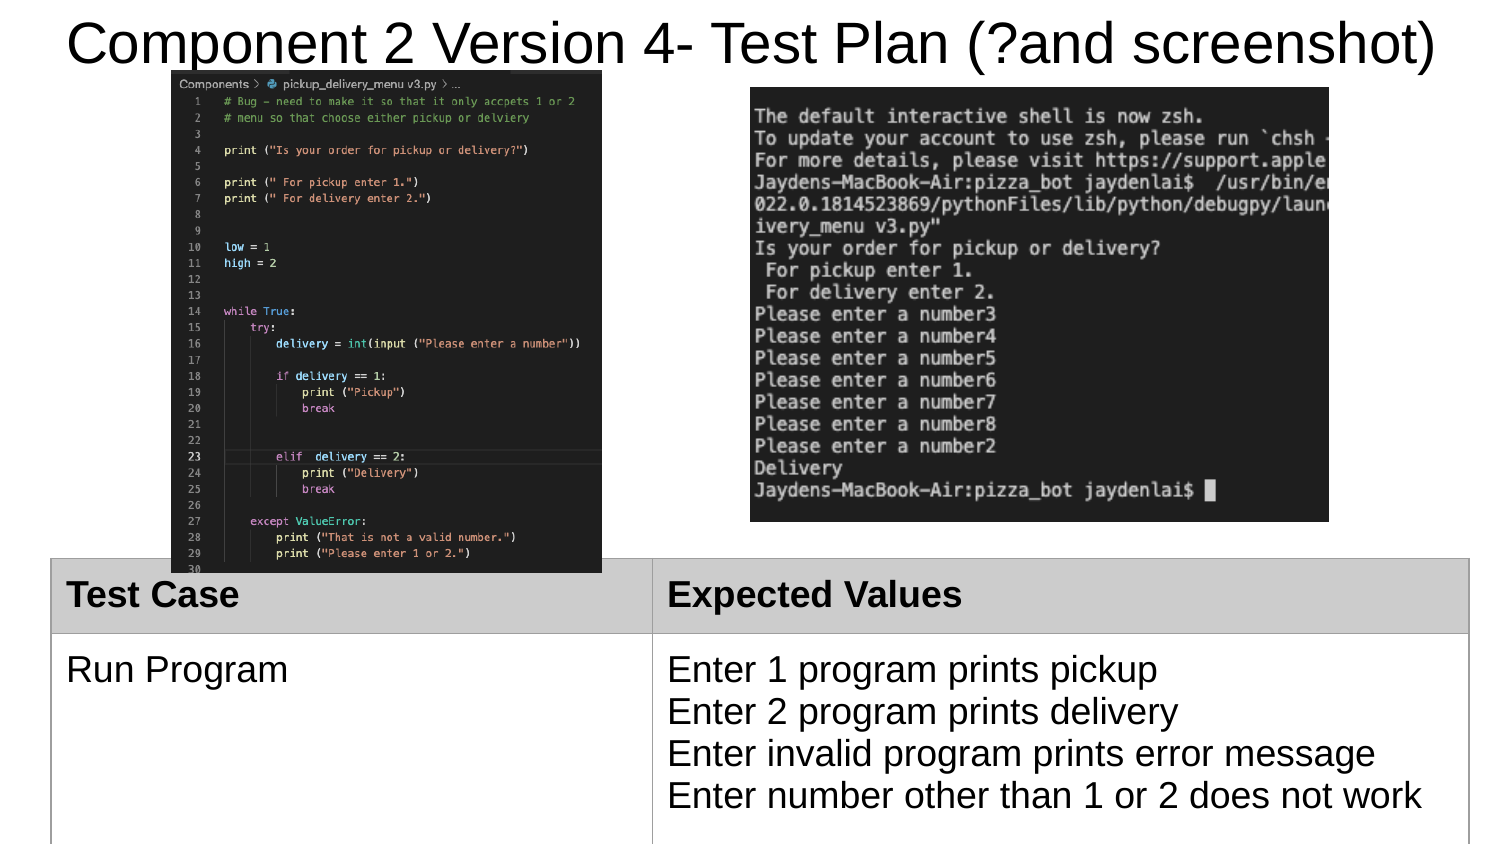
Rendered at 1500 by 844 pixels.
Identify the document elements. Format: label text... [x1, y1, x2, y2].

table_header Expected Values [653, 559, 1468, 633]
table_header Test Case [52, 559, 652, 633]
table_cell Run Program [52, 634, 652, 844]
table_cell Enter 1 program prints pickup Enter 2 program prints delivery Enter invalid program prints error message Enter number other than 1 or 2 does not work [653, 634, 1468, 844]
picture [749, 87, 1329, 522]
picture [171, 70, 602, 573]
title Component 2 Version 4- Test Plan (?and screenshot) [51, 0, 1470, 85]
